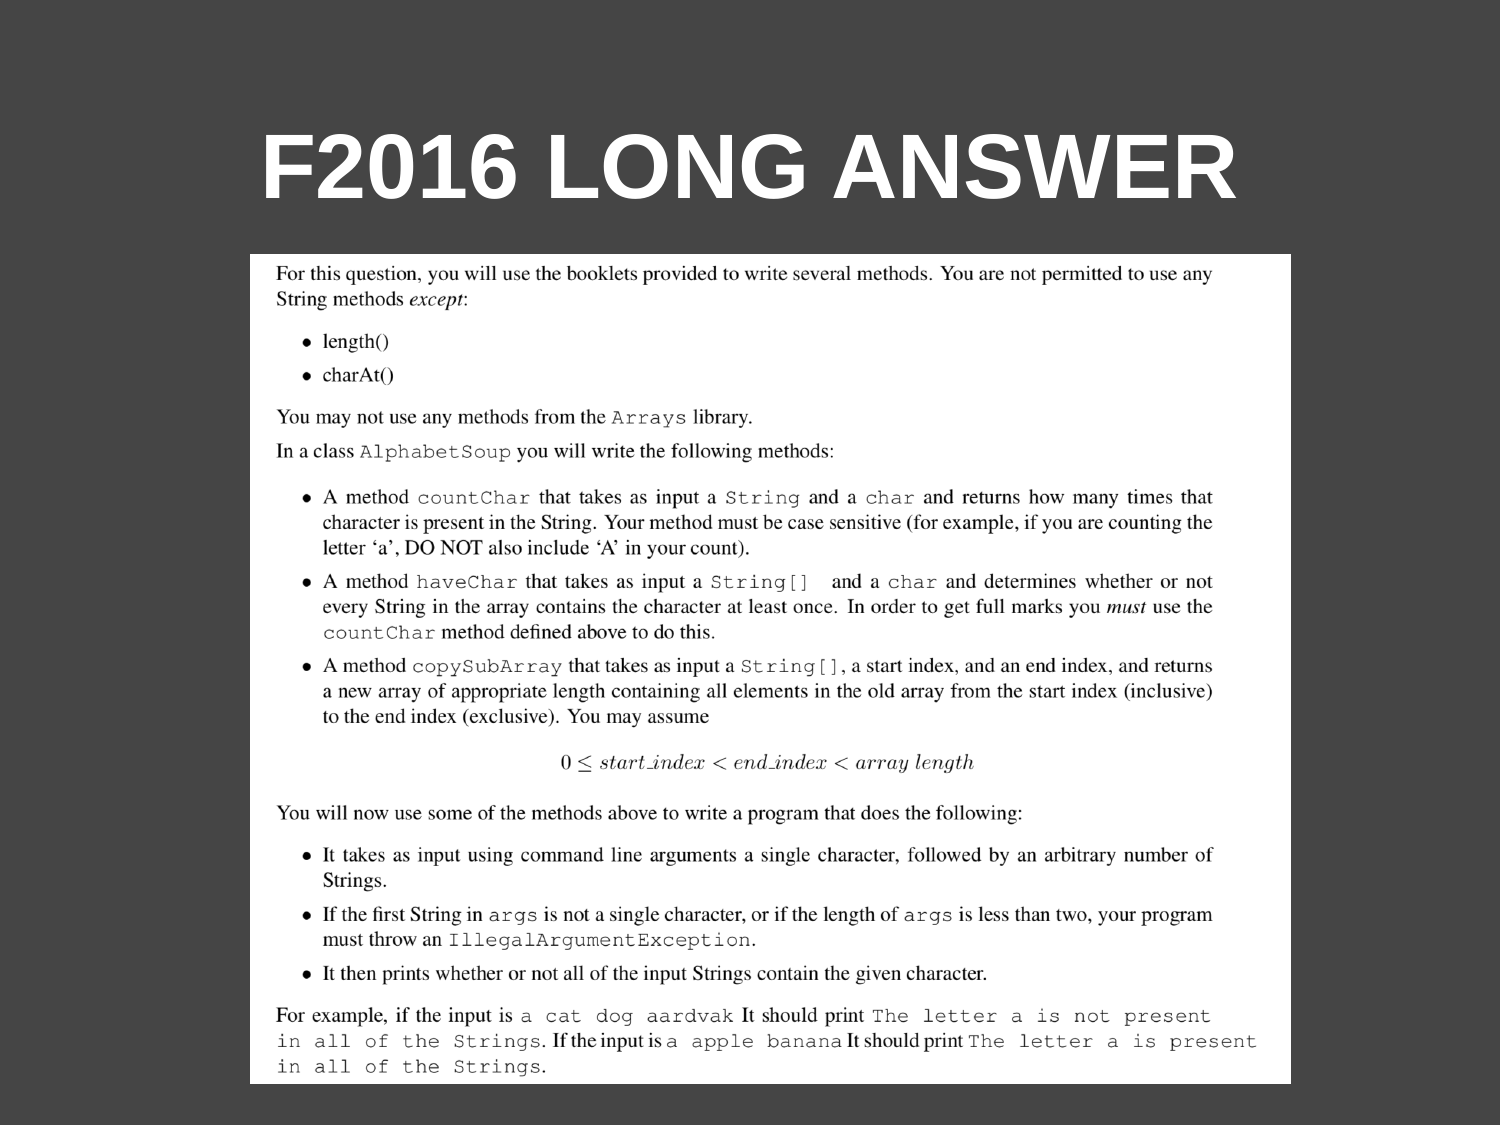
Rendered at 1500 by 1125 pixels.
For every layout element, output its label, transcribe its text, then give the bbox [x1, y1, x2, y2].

title F2016 Long Answer [103, 59, 1397, 278]
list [249, 254, 1291, 1084]
